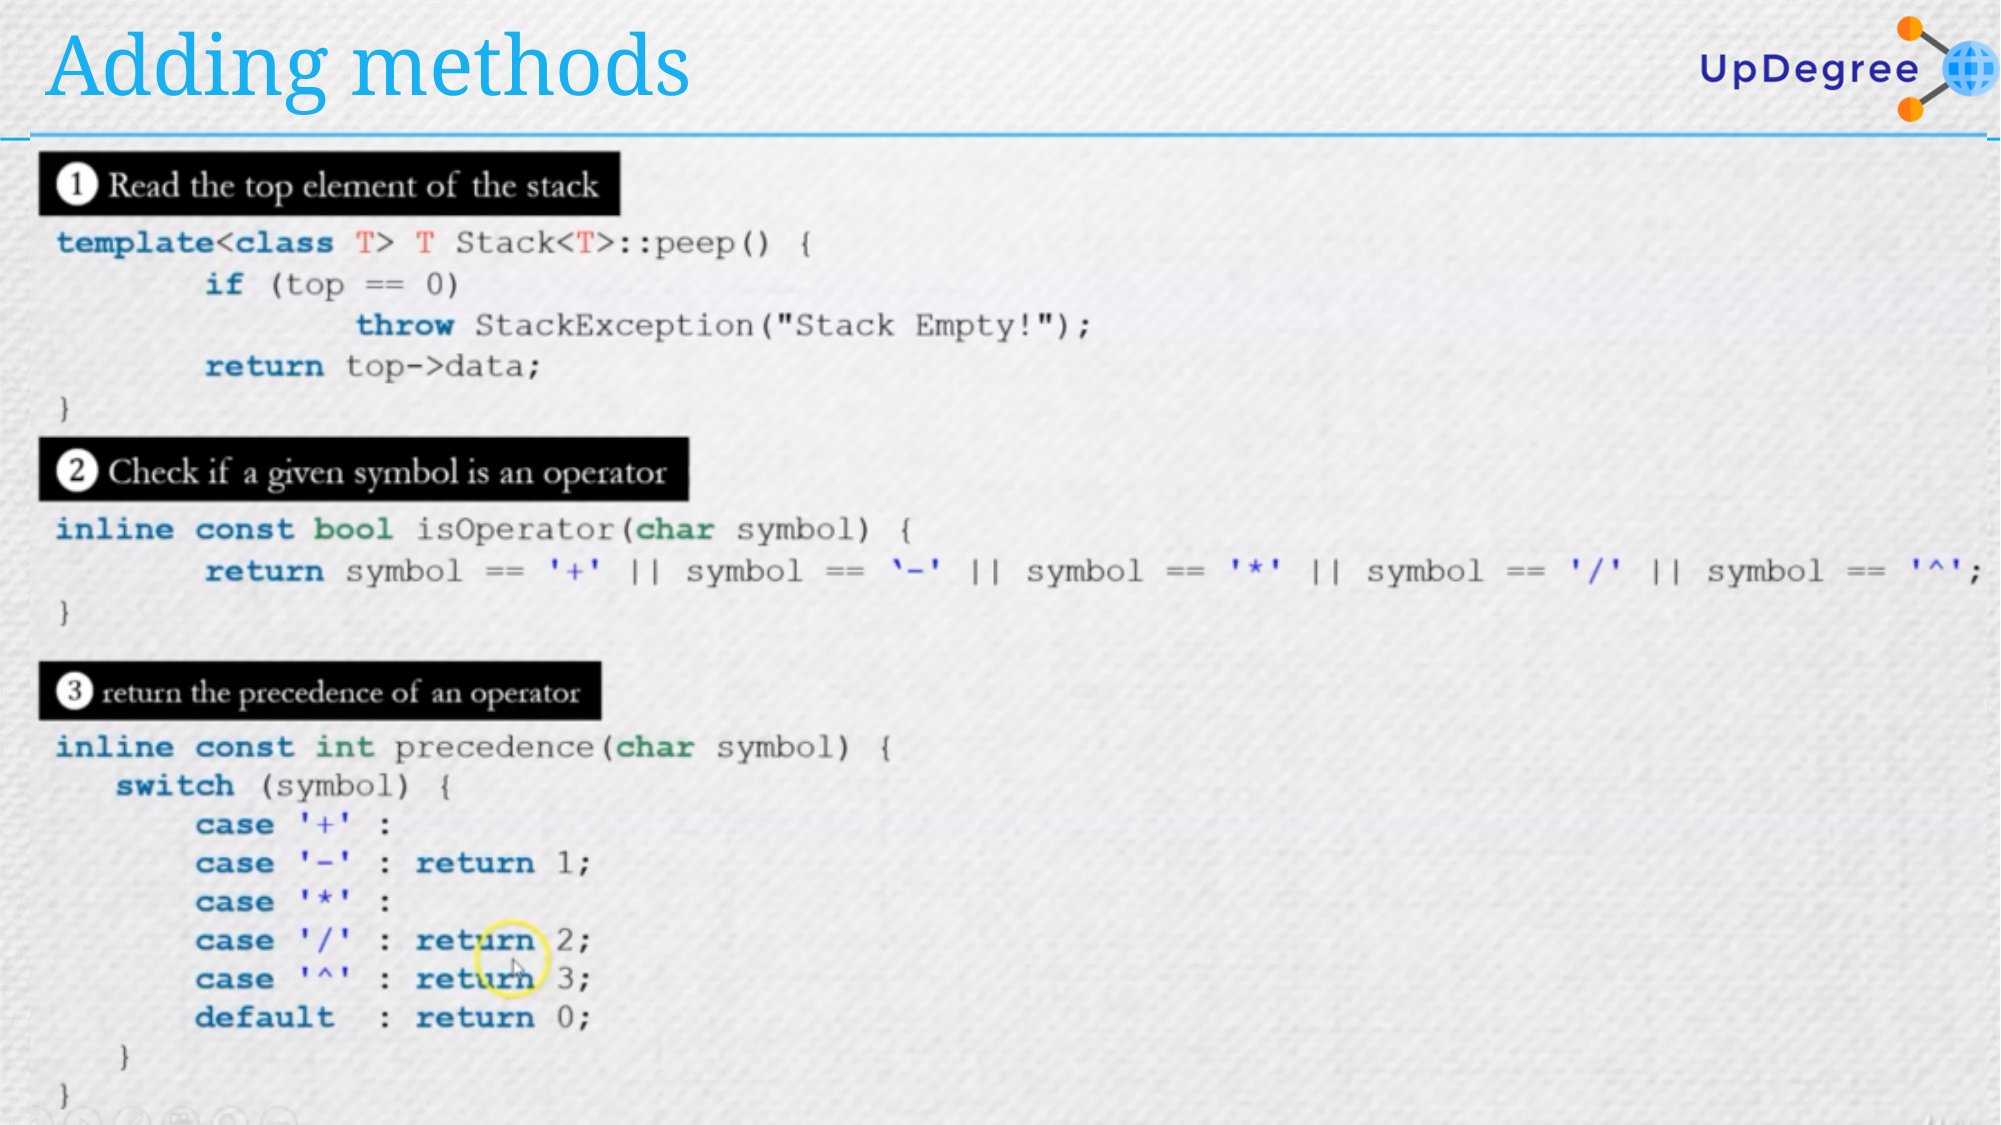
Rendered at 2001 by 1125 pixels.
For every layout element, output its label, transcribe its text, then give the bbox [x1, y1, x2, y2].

title Adding methods [30, 19, 1675, 118]
picture [0, 0, 2001, 1125]
